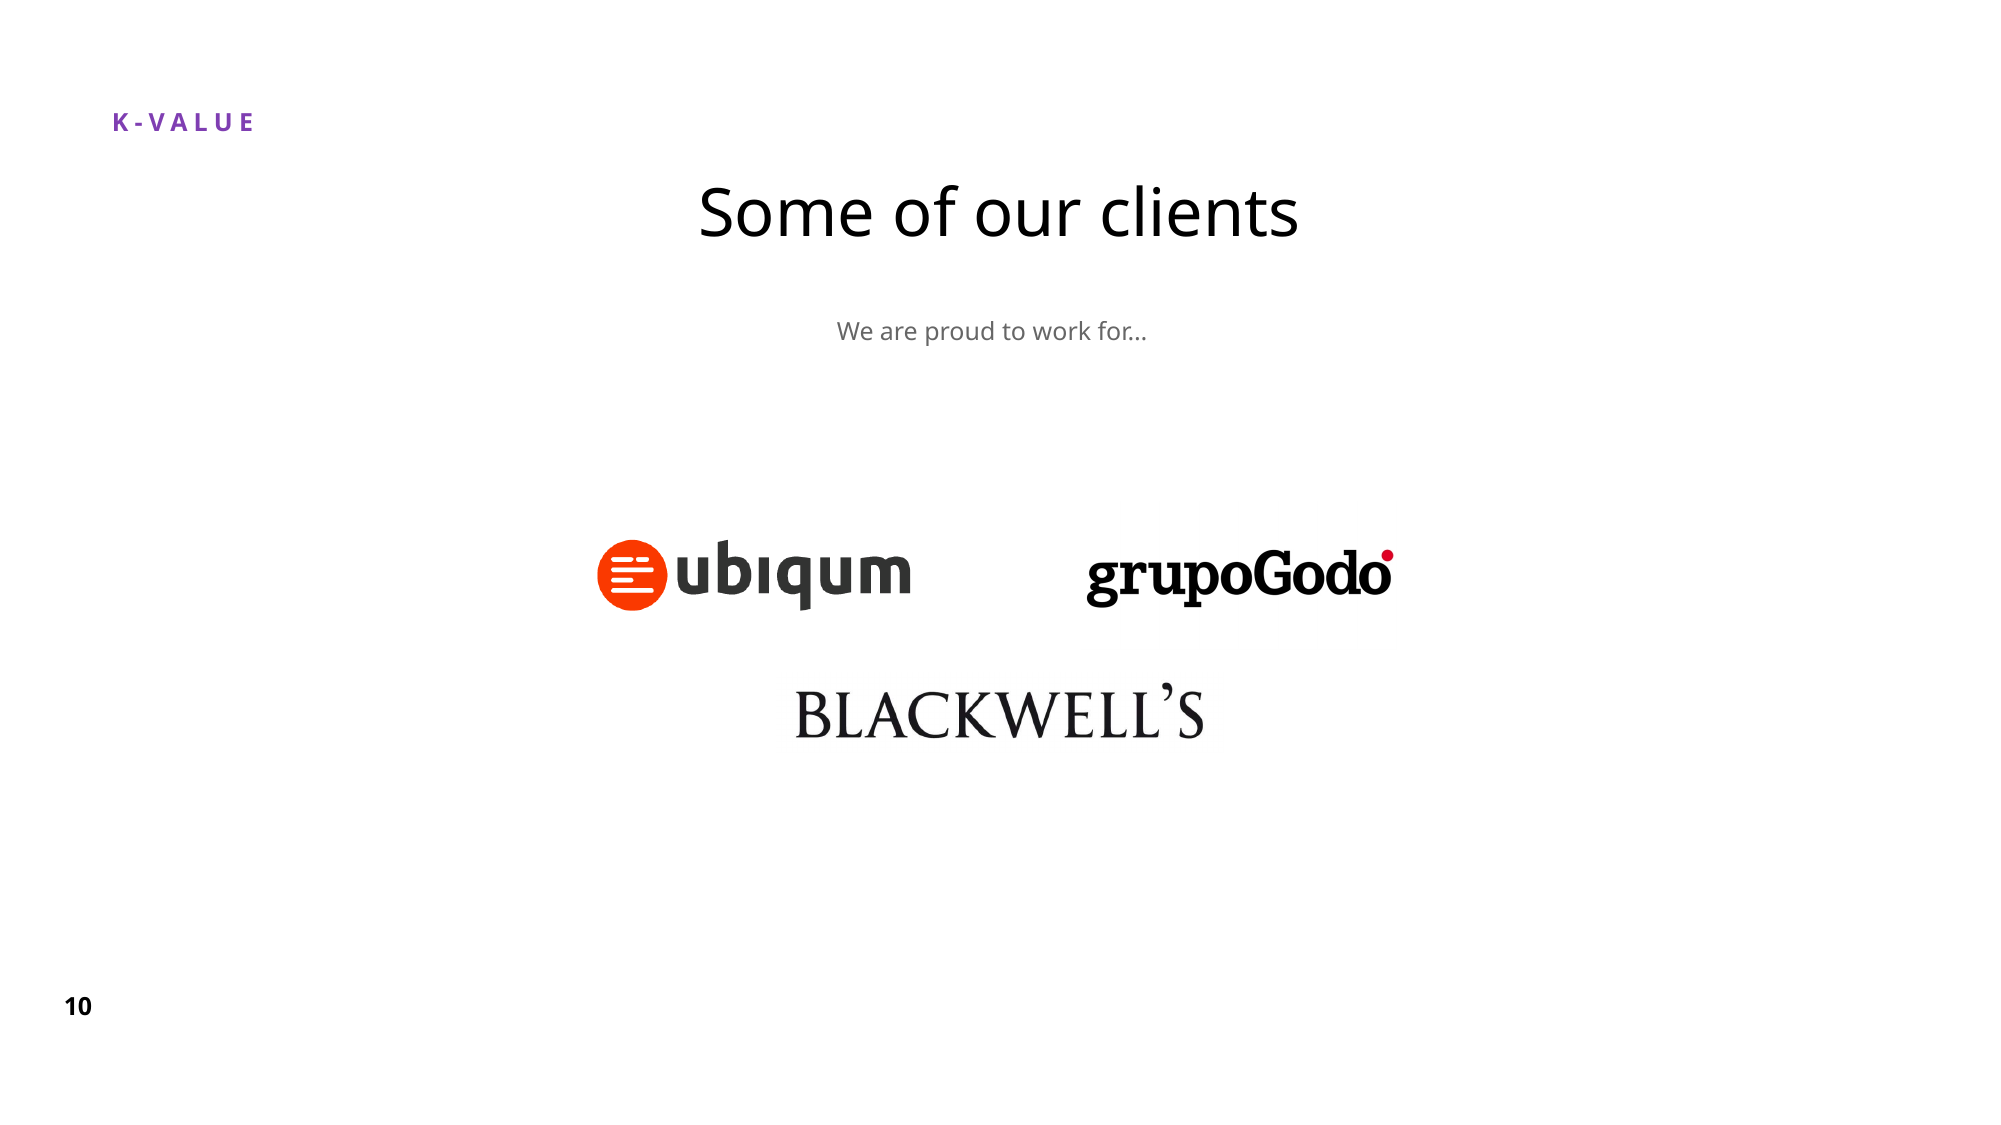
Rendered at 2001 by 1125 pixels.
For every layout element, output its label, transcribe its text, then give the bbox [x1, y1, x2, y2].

picture [589, 532, 919, 619]
title Some of our clients [293, 171, 1707, 253]
picture [1081, 501, 1397, 650]
text_box We are proud to work for… [293, 300, 1707, 346]
picture [776, 672, 1224, 753]
